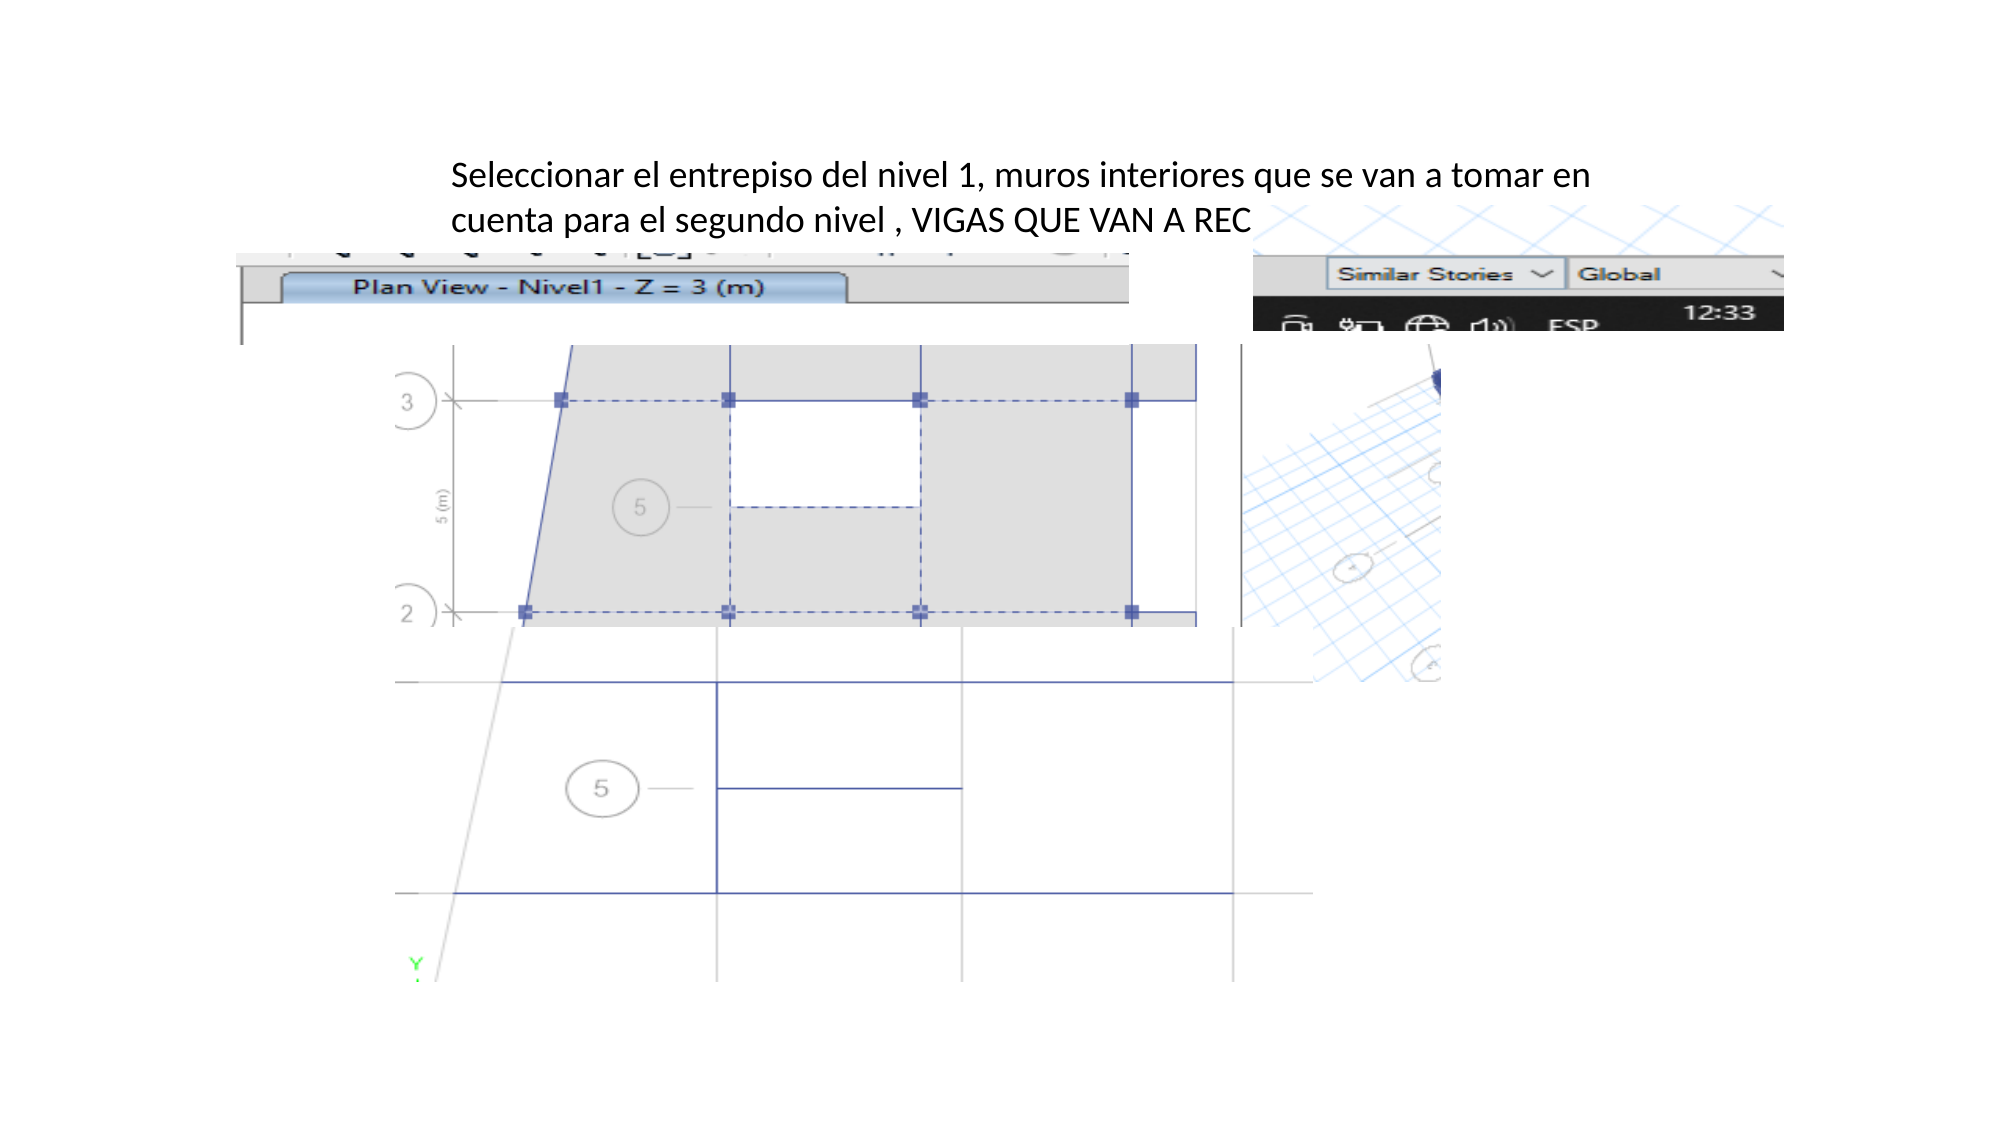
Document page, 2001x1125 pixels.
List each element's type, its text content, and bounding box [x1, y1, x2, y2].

picture [1253, 205, 1784, 331]
text_box Seleccionar el entrepiso del nivel 1, muros interiores que se van a tomar en cuenta para el segundo nivel , VIGAS QUE VAN A RECIBIR CARGA [436, 143, 1673, 248]
picture [236, 253, 1441, 982]
